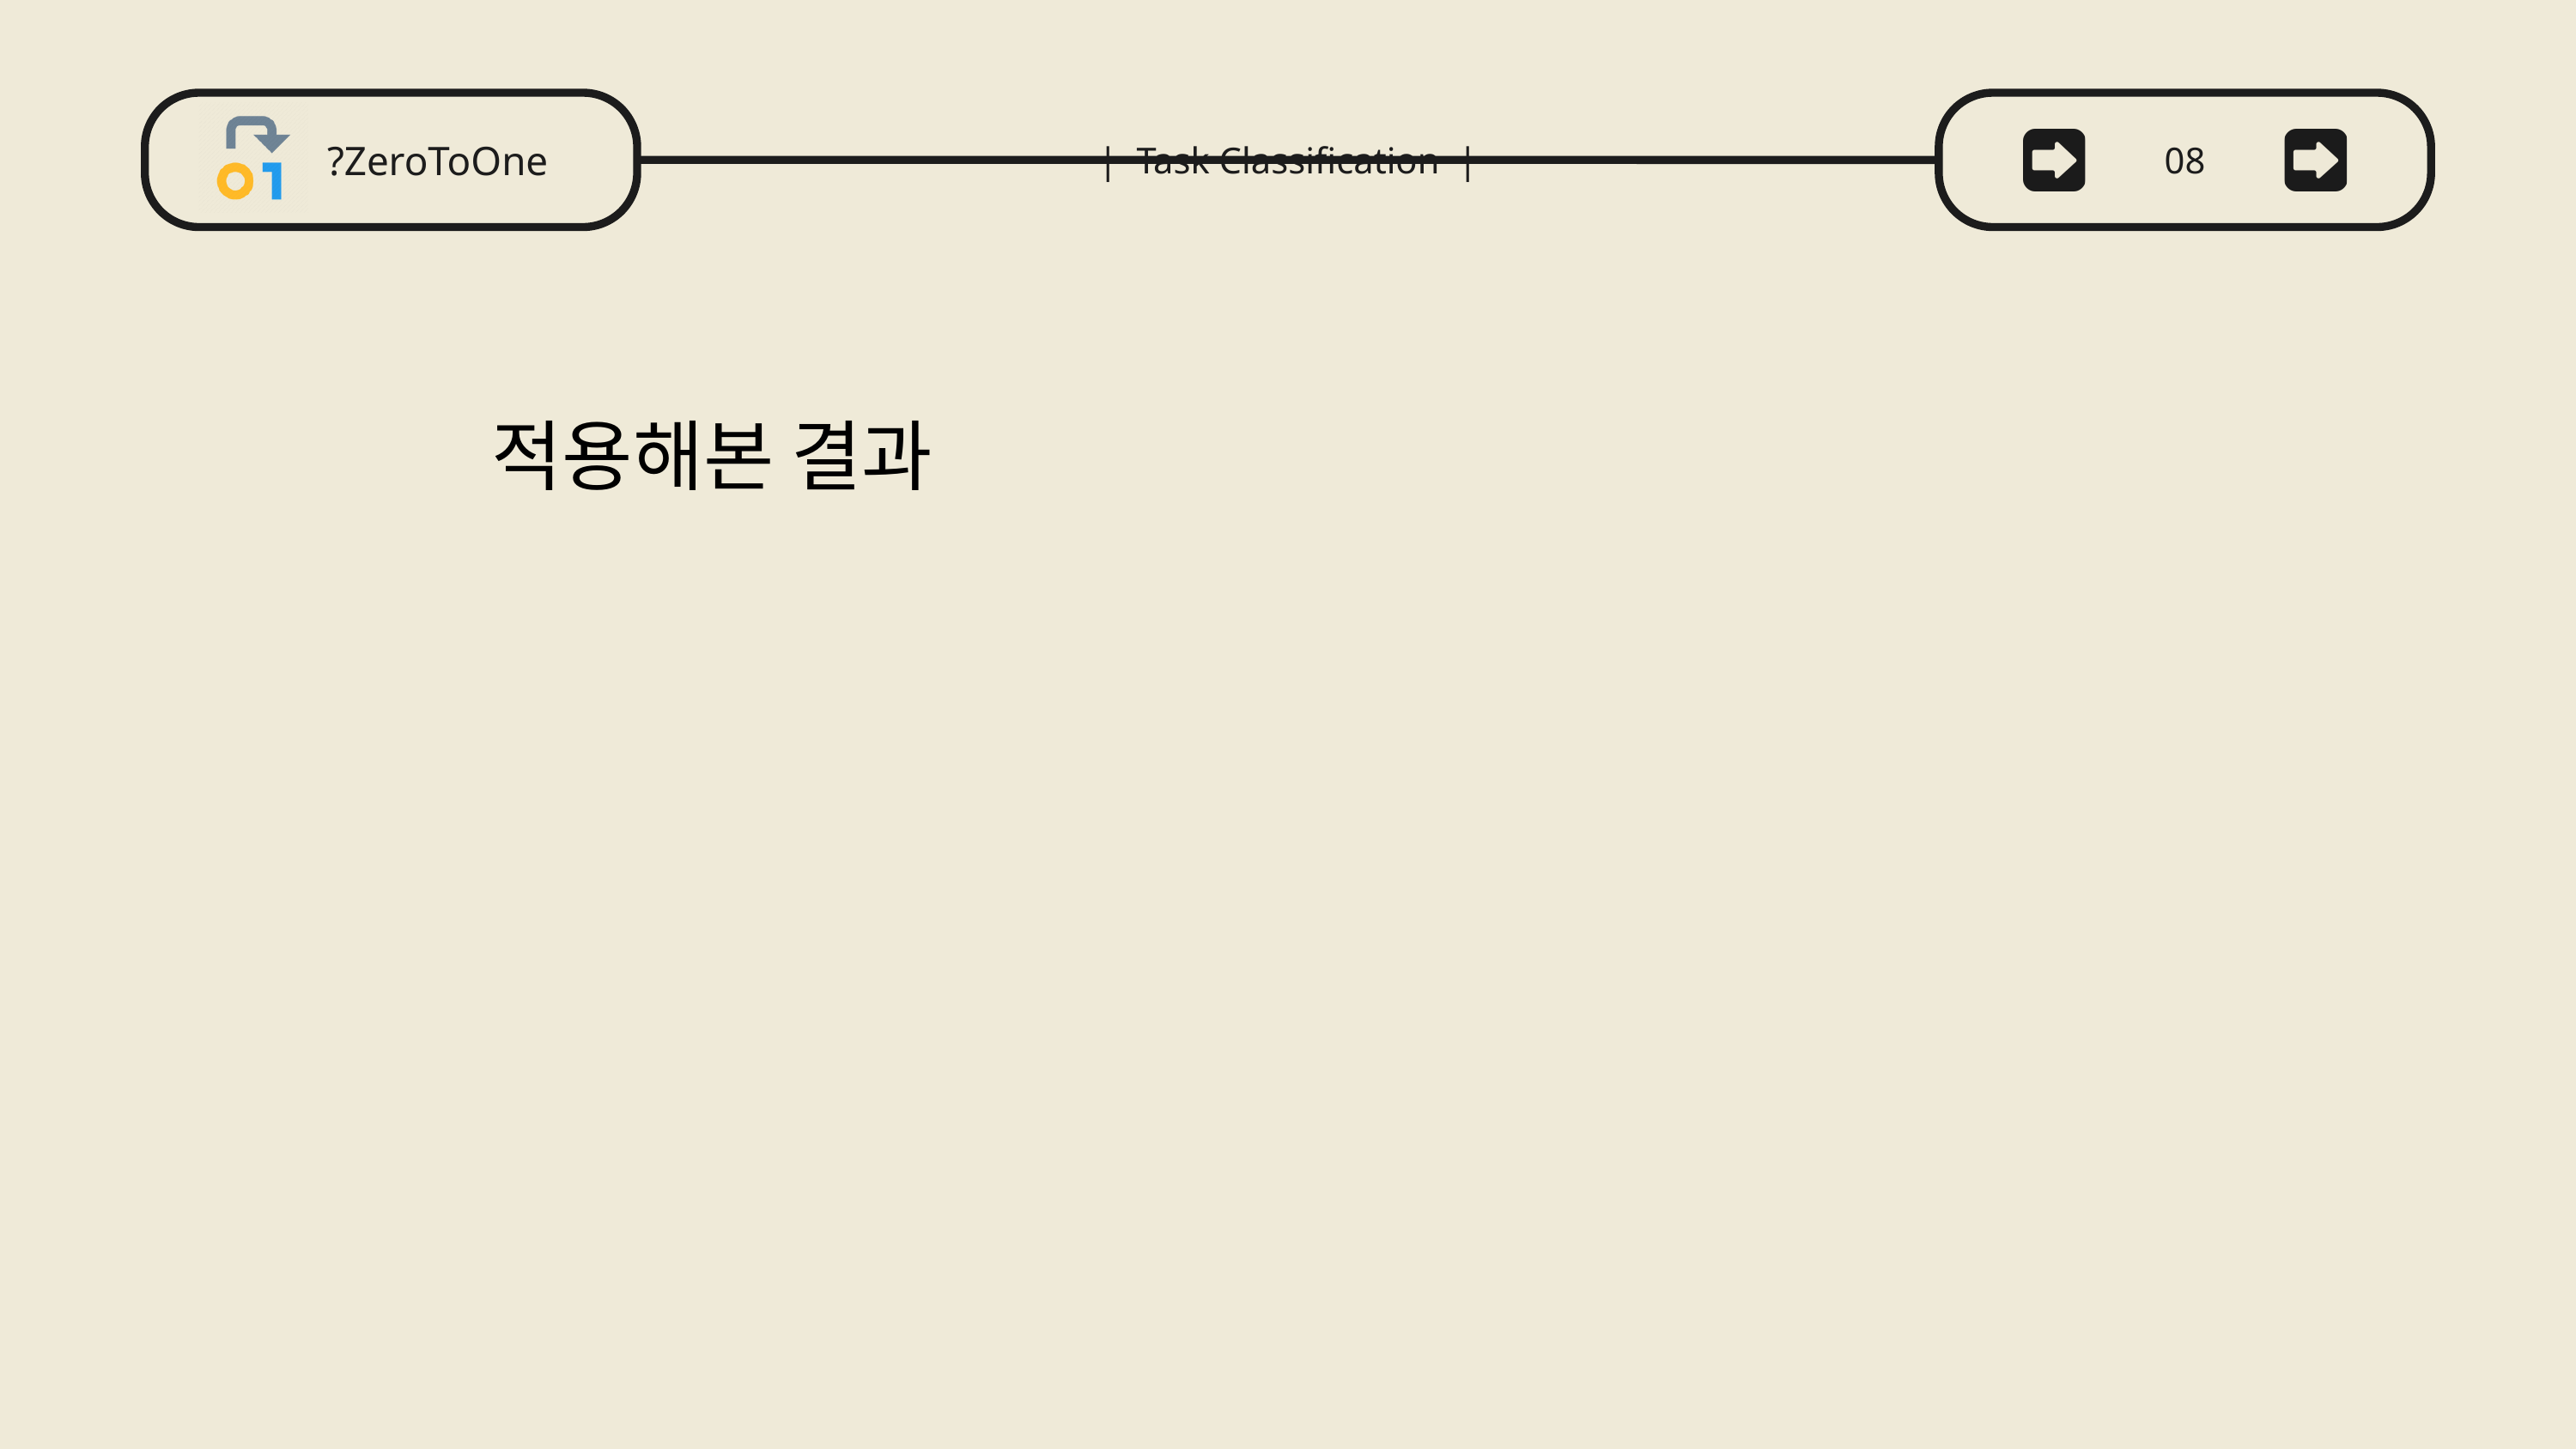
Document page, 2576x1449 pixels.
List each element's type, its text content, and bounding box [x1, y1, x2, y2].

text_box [144, 92, 638, 227]
text_box 적용해본 결과 [490, 391, 934, 500]
text_box | Task Classification | [813, 145, 1763, 182]
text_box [1938, 92, 2432, 227]
